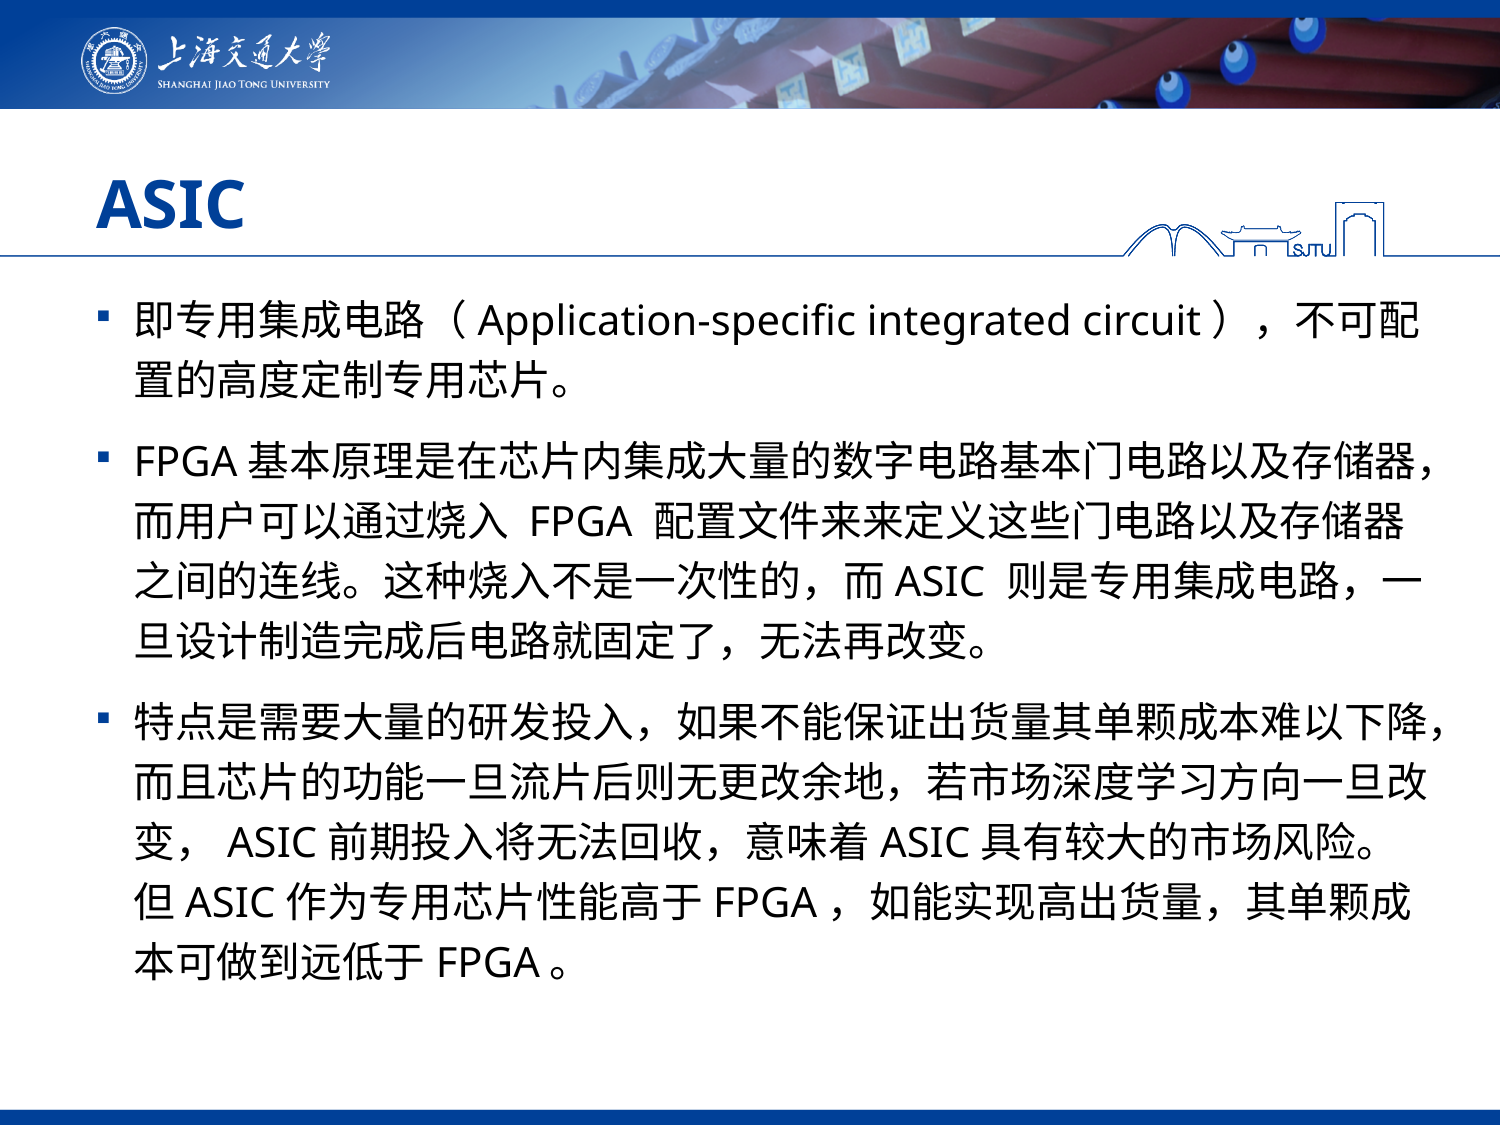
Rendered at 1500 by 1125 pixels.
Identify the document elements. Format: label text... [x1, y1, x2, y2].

list 即专用集成电路（Application-specific integrated circuit），不可配置的高度定制专用芯片。 FPGA基本原理是在芯片内集成大量的数字电路基本门电路以及存储器，而用户可以通过烧入 FPGA 配置文件来来定义这些门电路以及存储器之间的连线。这种烧入不是一次性的，而ASIC 则是专用集成电路，一旦设计制造完成后电路就固定了，无法再改变。 特点是需要大量的研发投入，如果不能保证出货量其单颗成本难以下降，而且芯片的功能一旦流片后则无更改余地，若市场深度学习方向一旦改变，ASIC前期投入将无法回收，意味着ASIC具有较大的市场风险。但ASIC作为专用芯片性能高于FPGA，如能实现高出货量，其单颗成本可做到远低于FPGA。 [81, 276, 1455, 1084]
picture [0, 18, 1500, 109]
title ASIC [81, 159, 1455, 254]
